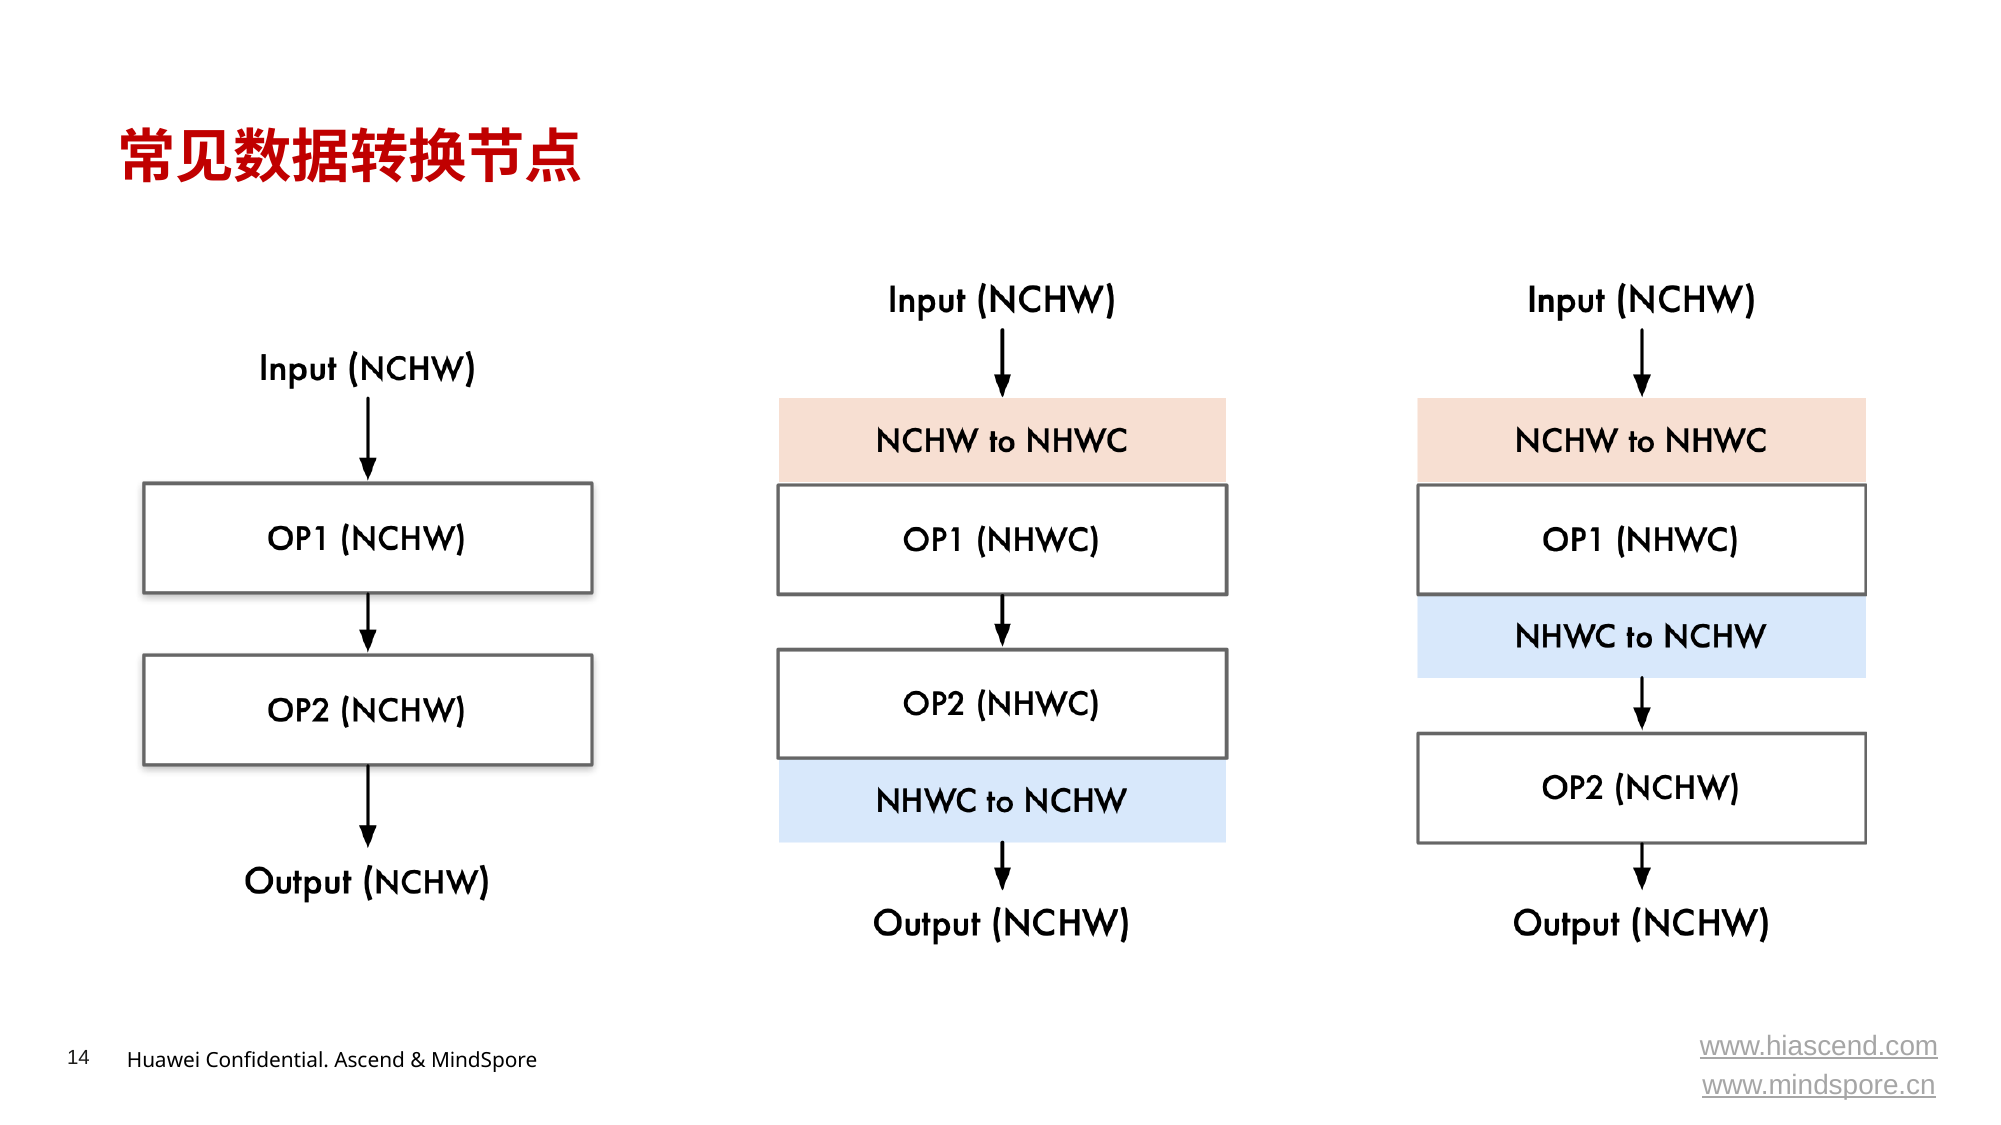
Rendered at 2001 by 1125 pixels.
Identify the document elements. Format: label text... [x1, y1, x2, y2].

title 常见数据转换节点 [102, 111, 1901, 209]
picture [133, 266, 1867, 955]
